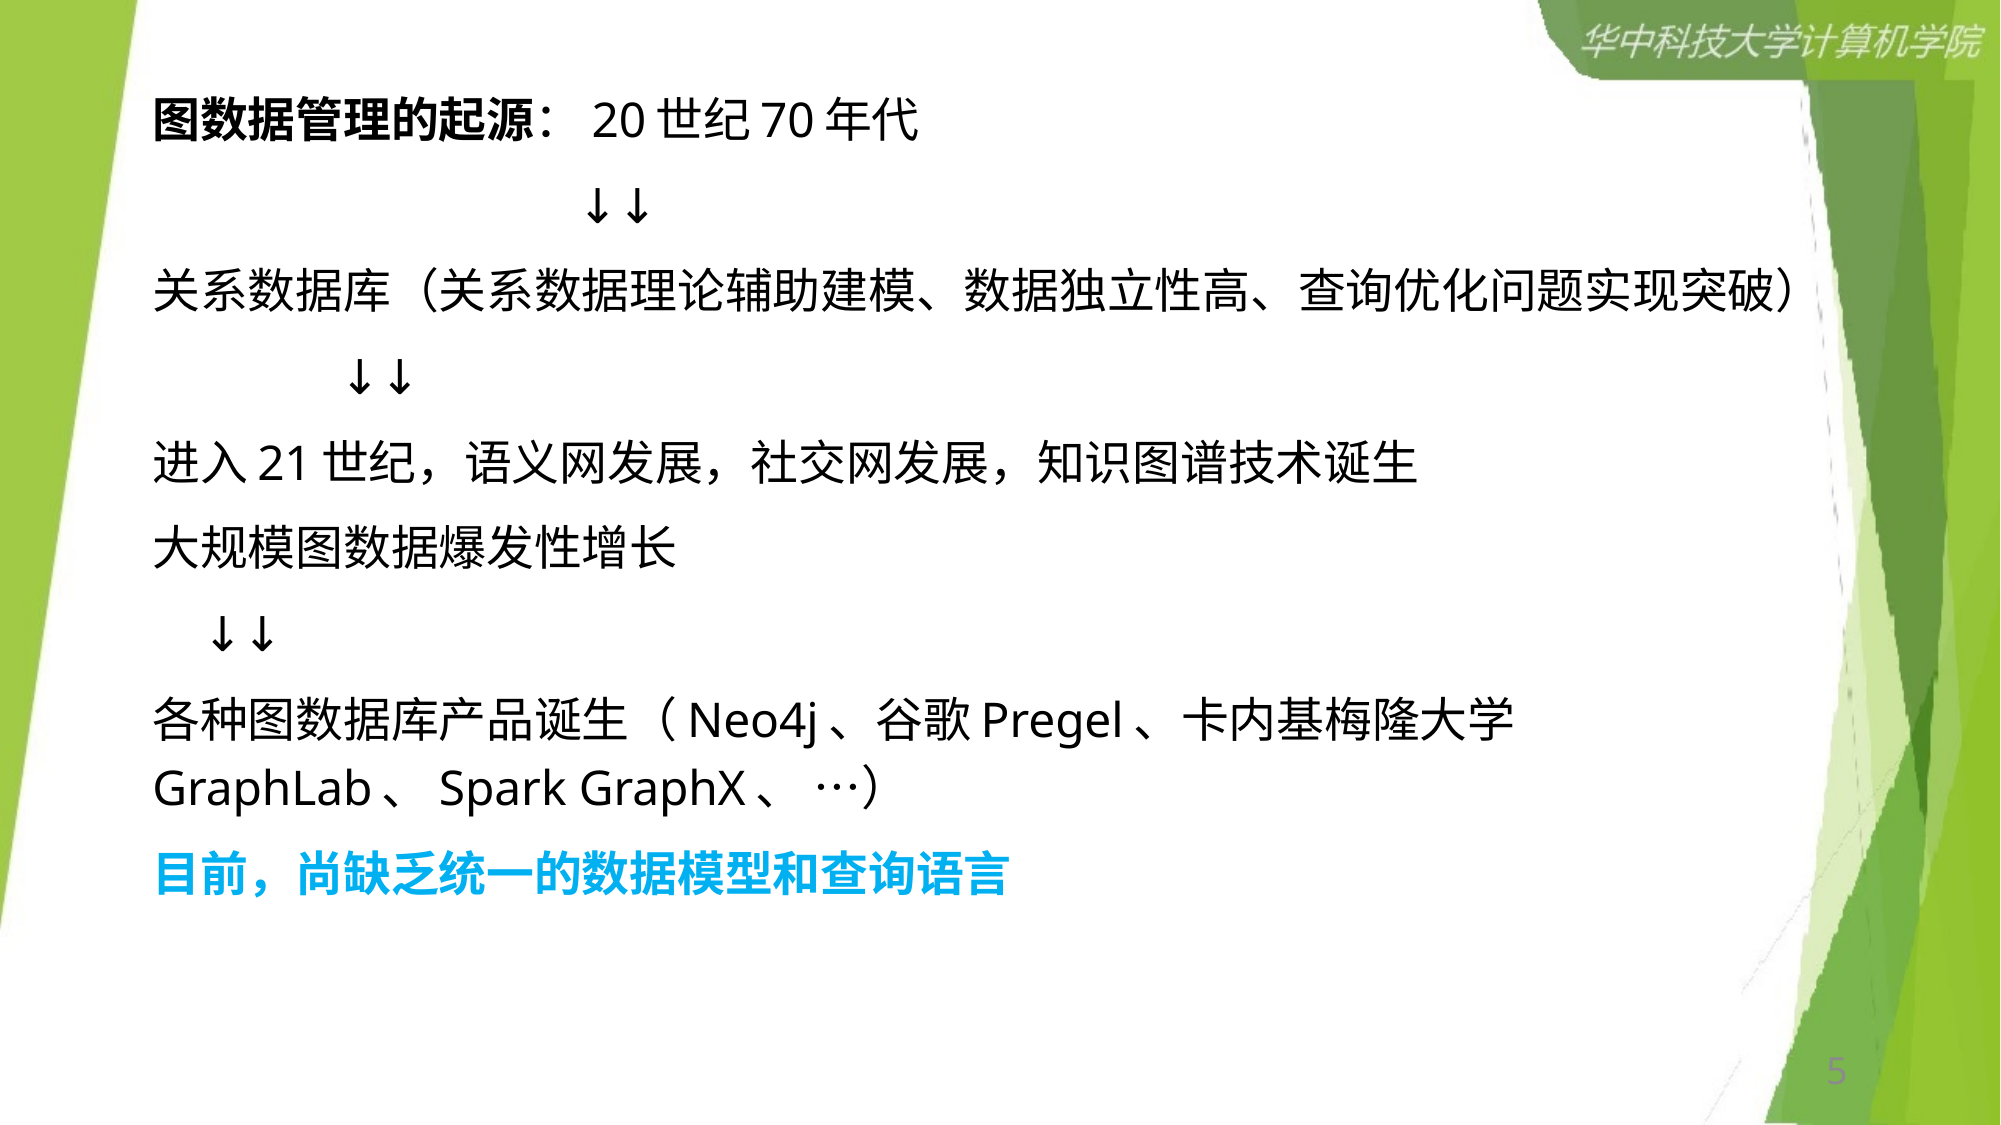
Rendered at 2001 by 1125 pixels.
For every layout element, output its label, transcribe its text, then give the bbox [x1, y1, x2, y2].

list 图数据管理的起源：20世纪70年代 ↓↓ 关系数据库（关系数据理论辅助建模、数据独立性高、查询优化问题实现突破） ↓↓ 进入21世纪，语义网发展，社交网发展，知识图谱技术诞生 大规模图数据爆发性增长 ↓↓ 各种图数据库产品诞生（Neo4j、谷歌Pregel、卡内基梅隆大学GraphLab、Spark GraphX、 …） 目前，尚缺乏统一的数据模型和查询语言 [137, 70, 1863, 925]
slide_number 5 [1412, 1042, 1863, 1103]
picture [0, 0, 2001, 1125]
